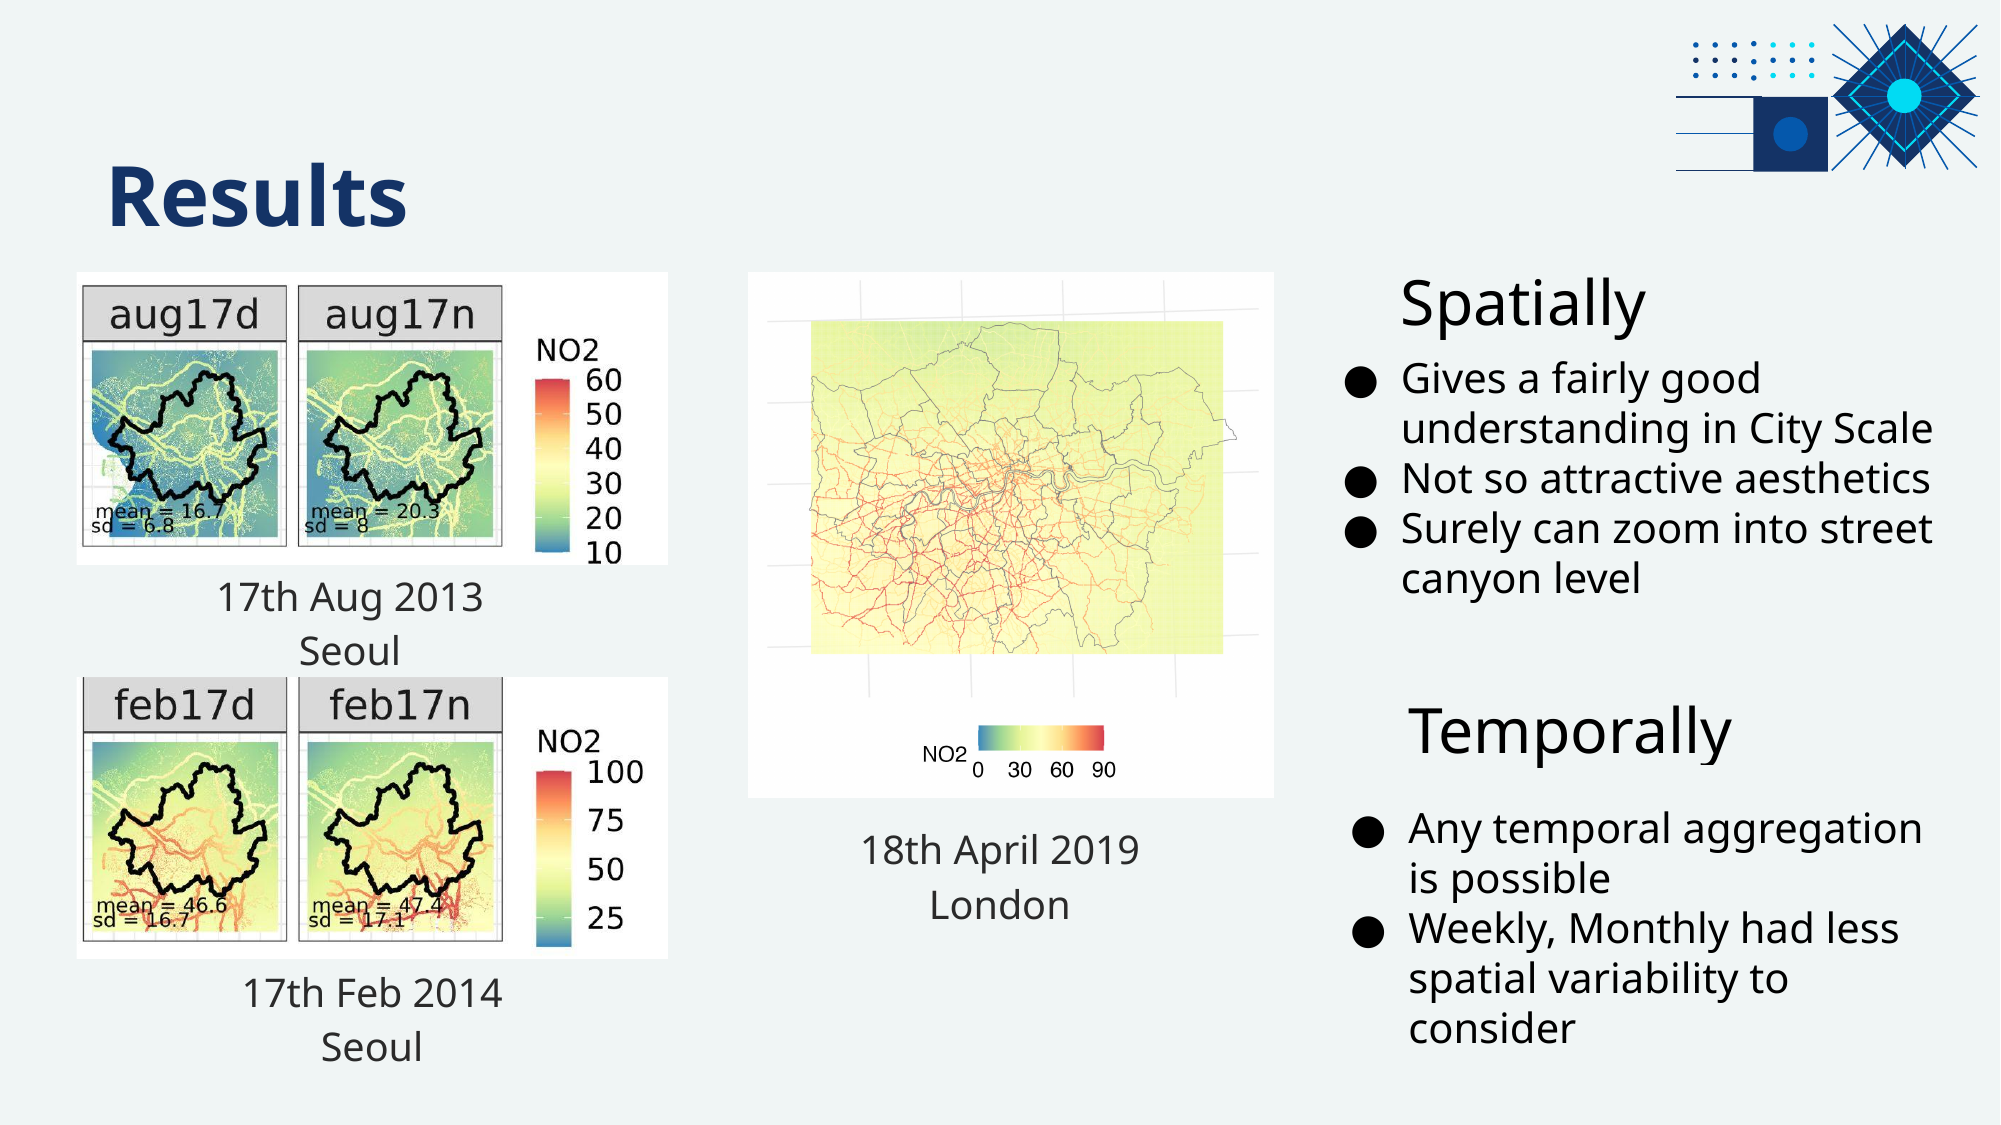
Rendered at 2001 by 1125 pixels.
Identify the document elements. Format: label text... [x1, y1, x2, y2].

title Results [85, 123, 1618, 249]
list 17th Feb 2014 Seoul [121, 967, 624, 1035]
picture [76, 272, 669, 566]
list 18th April 2019 London [749, 806, 1251, 893]
text_box Any temporal aggregation is possible Weekly, Monthly had less spatial variability to consider [1318, 786, 1959, 1067]
picture [76, 676, 669, 959]
text_box Temporally [1393, 676, 1885, 781]
text_box [1642, 766, 1980, 1107]
text_box Gives a fairly good understanding in City Scale Not so attractive aesthetics Surely can zoom into street canyon level [1310, 337, 1952, 618]
text_box Spatially [1385, 248, 1877, 354]
picture [748, 272, 1274, 799]
list 17th Aug 2013 Seoul [99, 572, 601, 639]
